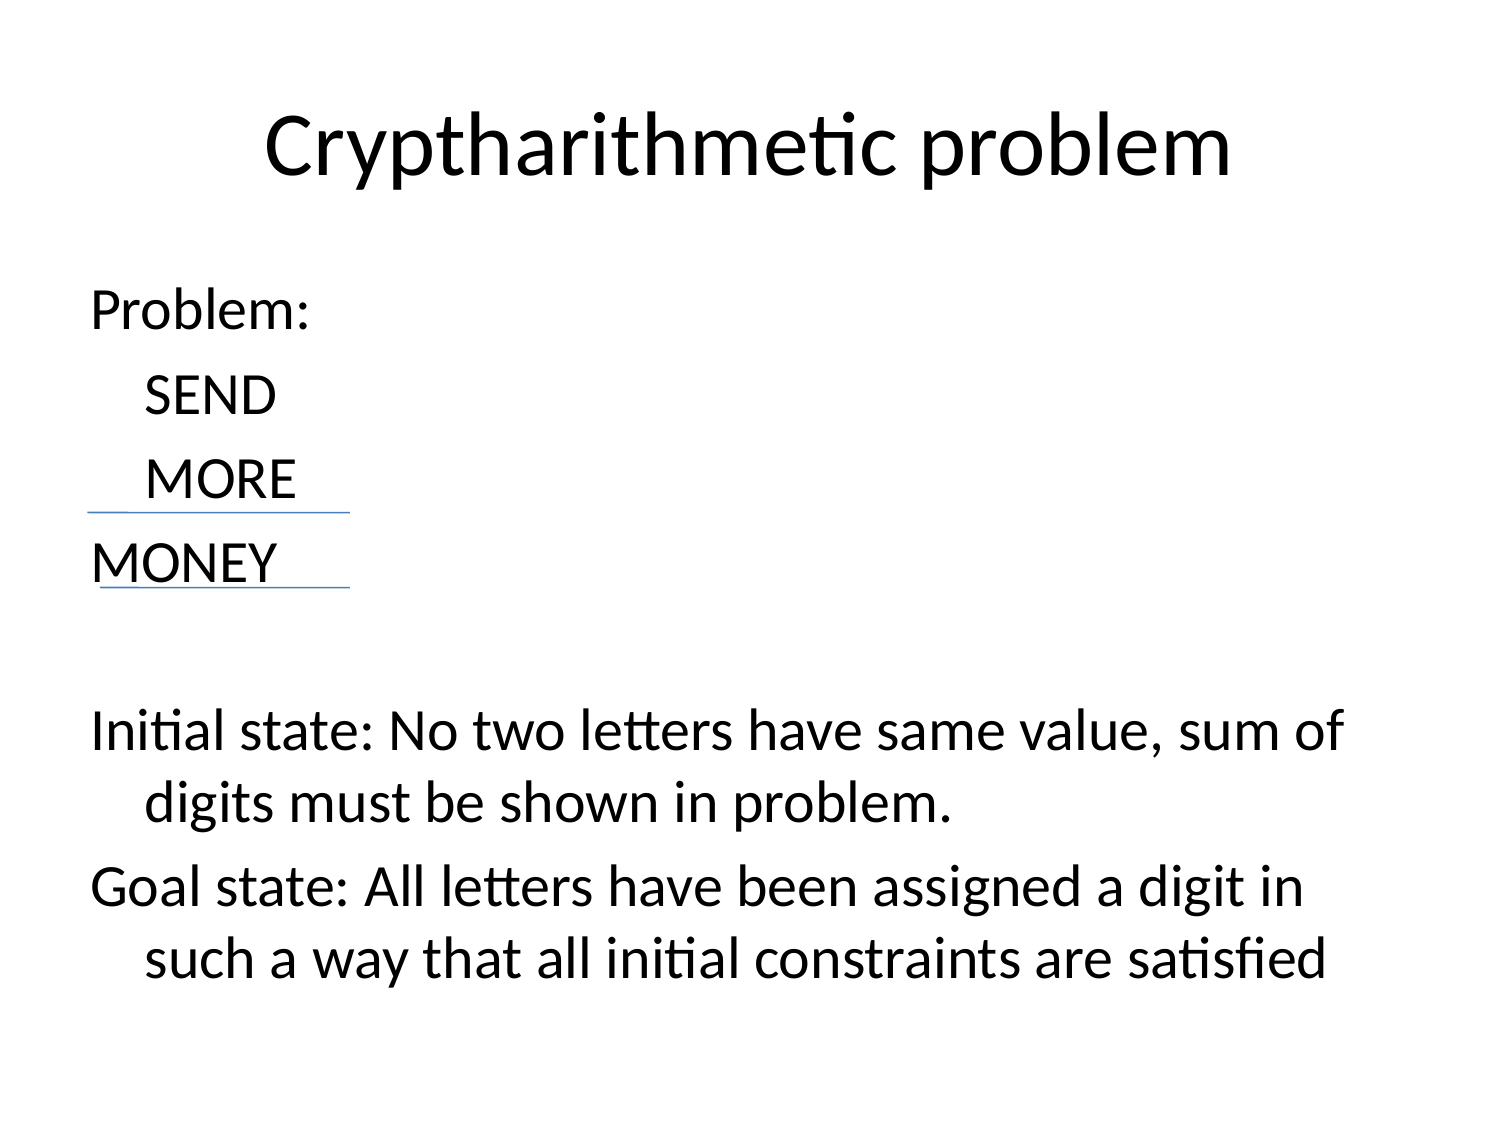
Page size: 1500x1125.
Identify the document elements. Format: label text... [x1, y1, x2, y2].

title Cryptharithmetic problem [75, 45, 1425, 233]
list Problem: SEND MORE MONEY Initial state: No two letters have same value, sum of digits must be shown in problem. Goal state: All letters have been assigned a digit in such a way that all initial constraints are satisfied [75, 262, 1425, 1005]
